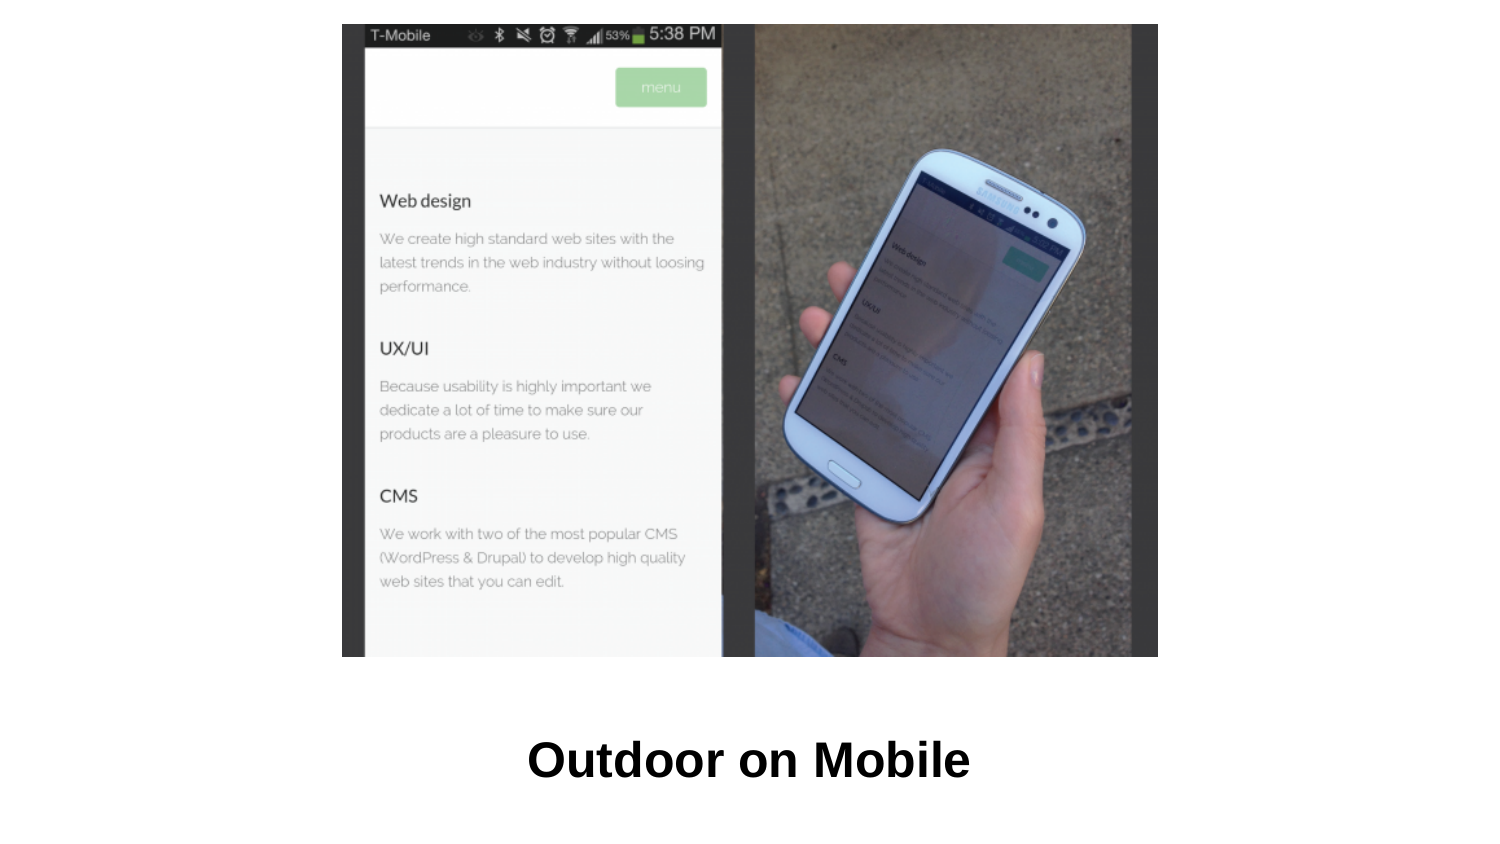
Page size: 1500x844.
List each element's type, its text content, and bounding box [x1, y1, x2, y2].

title Outdoor on Mobile [51, 671, 1449, 844]
picture [342, 24, 1158, 658]
